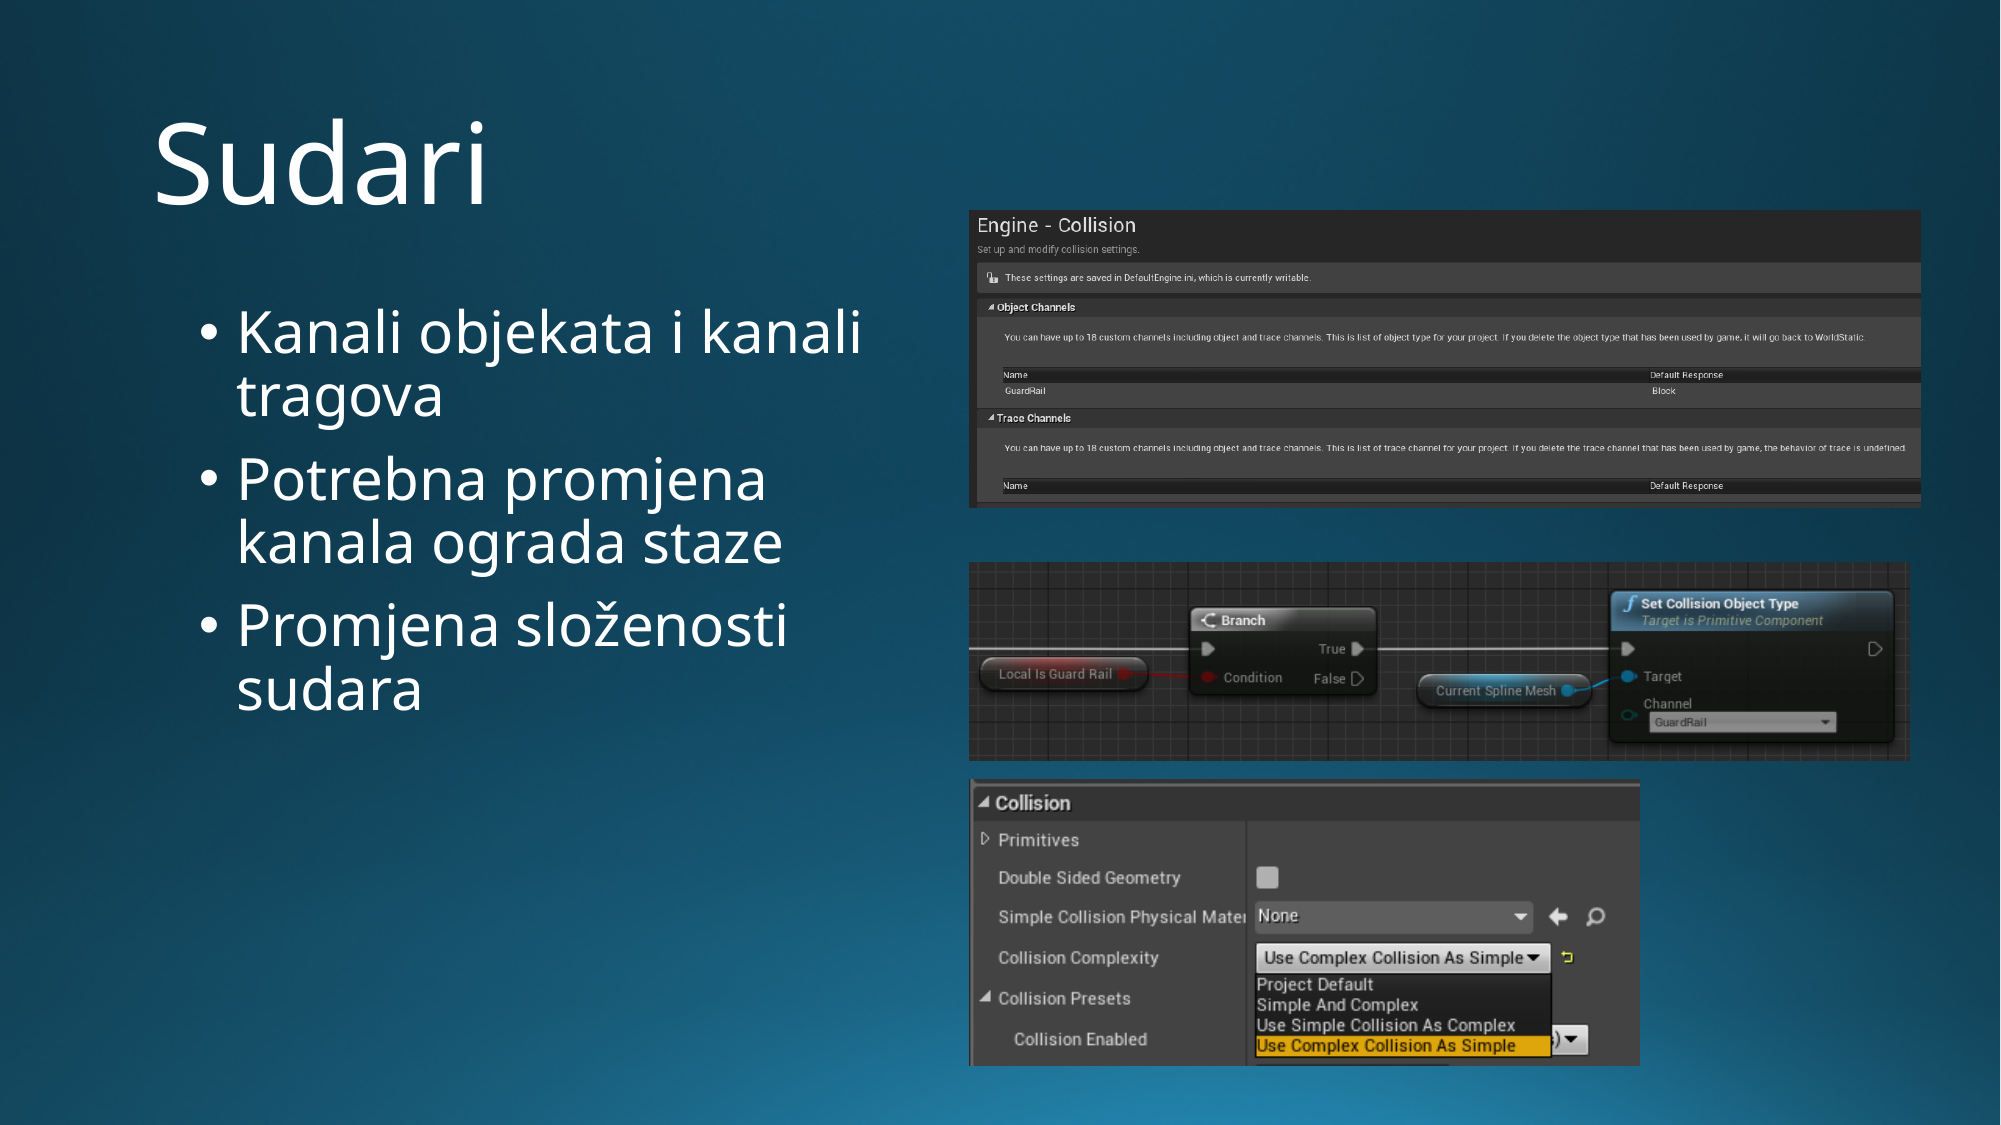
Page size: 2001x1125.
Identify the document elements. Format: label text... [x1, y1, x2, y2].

picture [0, 0, 2001, 1125]
list Kanali objekata i kanali tragova Potrebna promjena kanala ograda staze Promjena složenosti sudara [183, 295, 898, 1014]
title Sudari [137, 59, 1863, 278]
